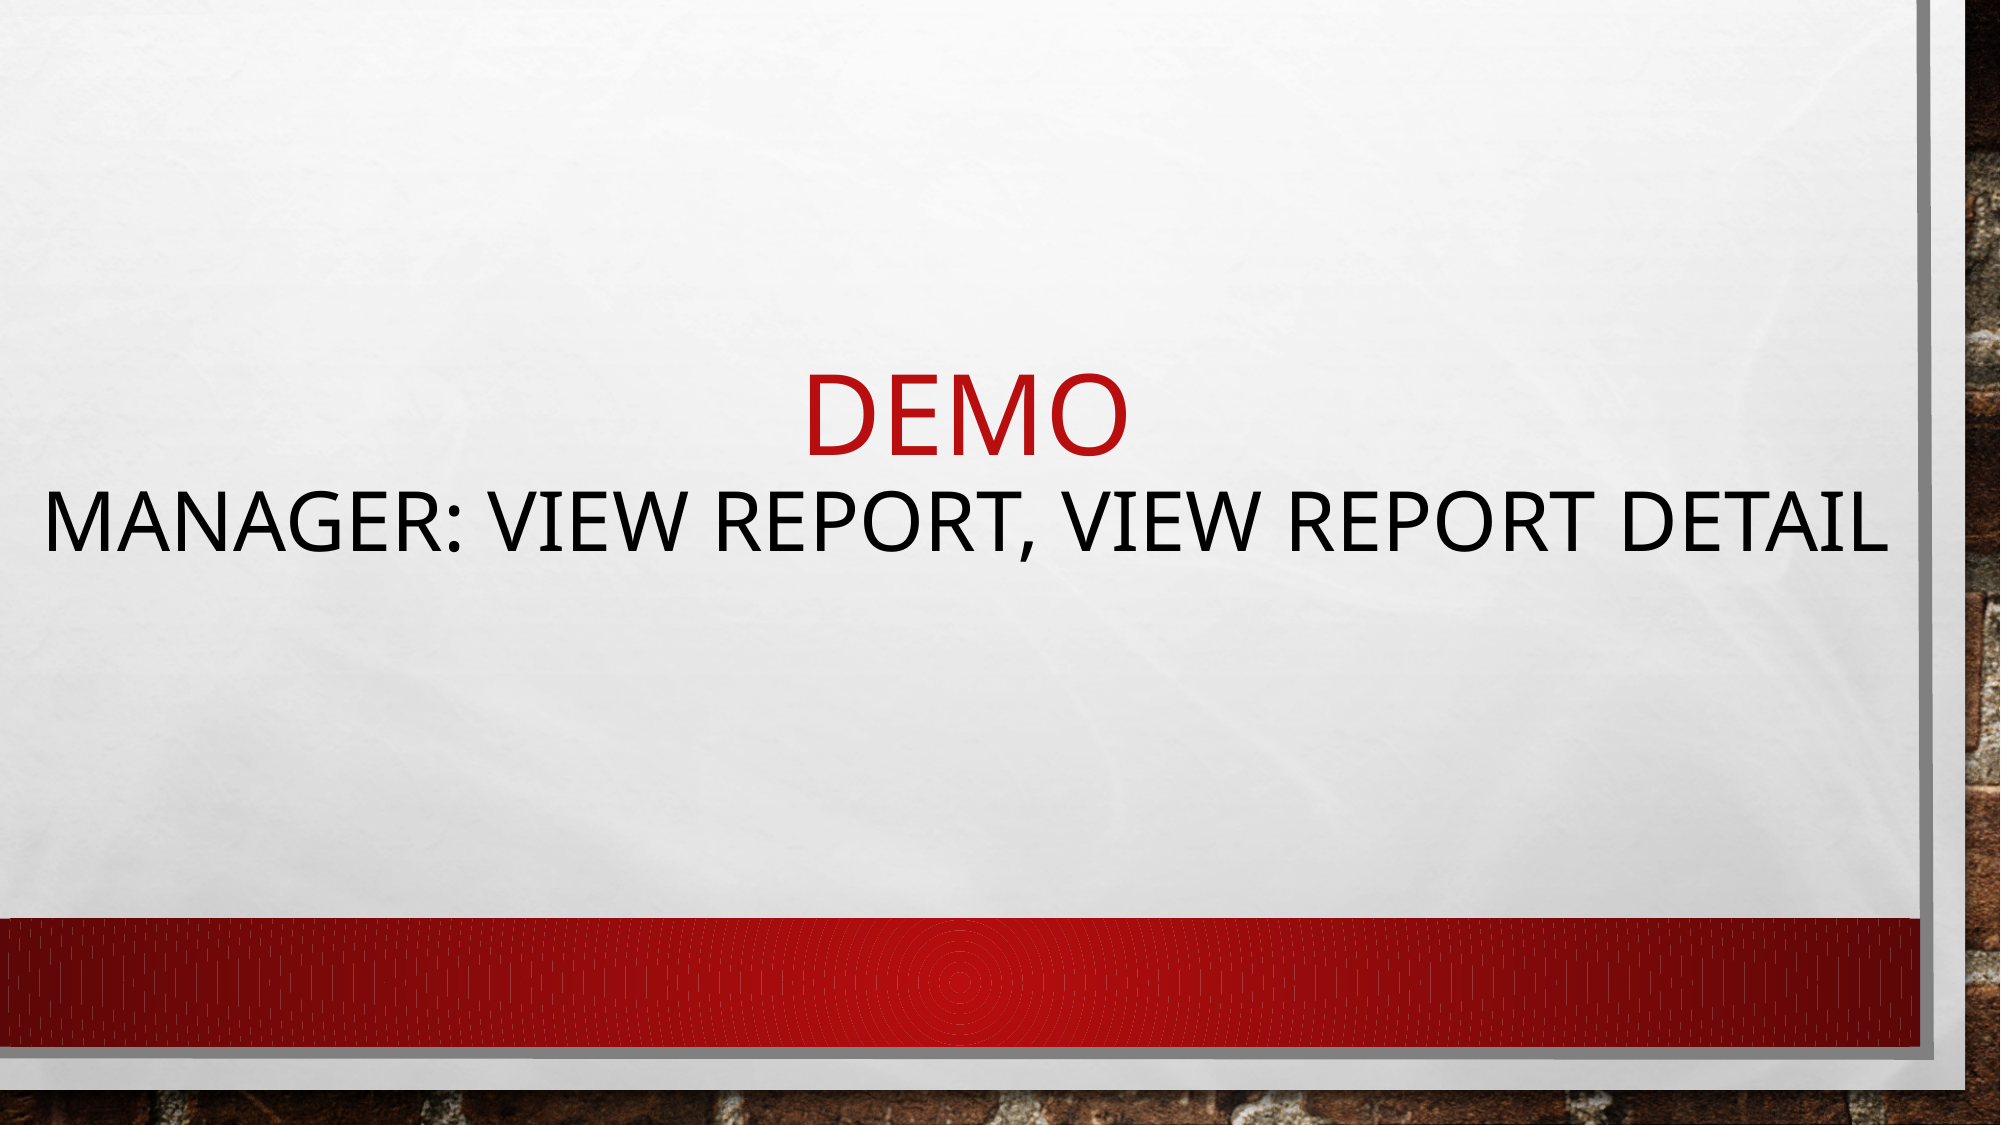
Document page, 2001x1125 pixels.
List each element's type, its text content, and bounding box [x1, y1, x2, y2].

title DEMO MANAGER: View report, View report detail [12, 350, 1921, 637]
picture [0, 0, 2000, 1125]
